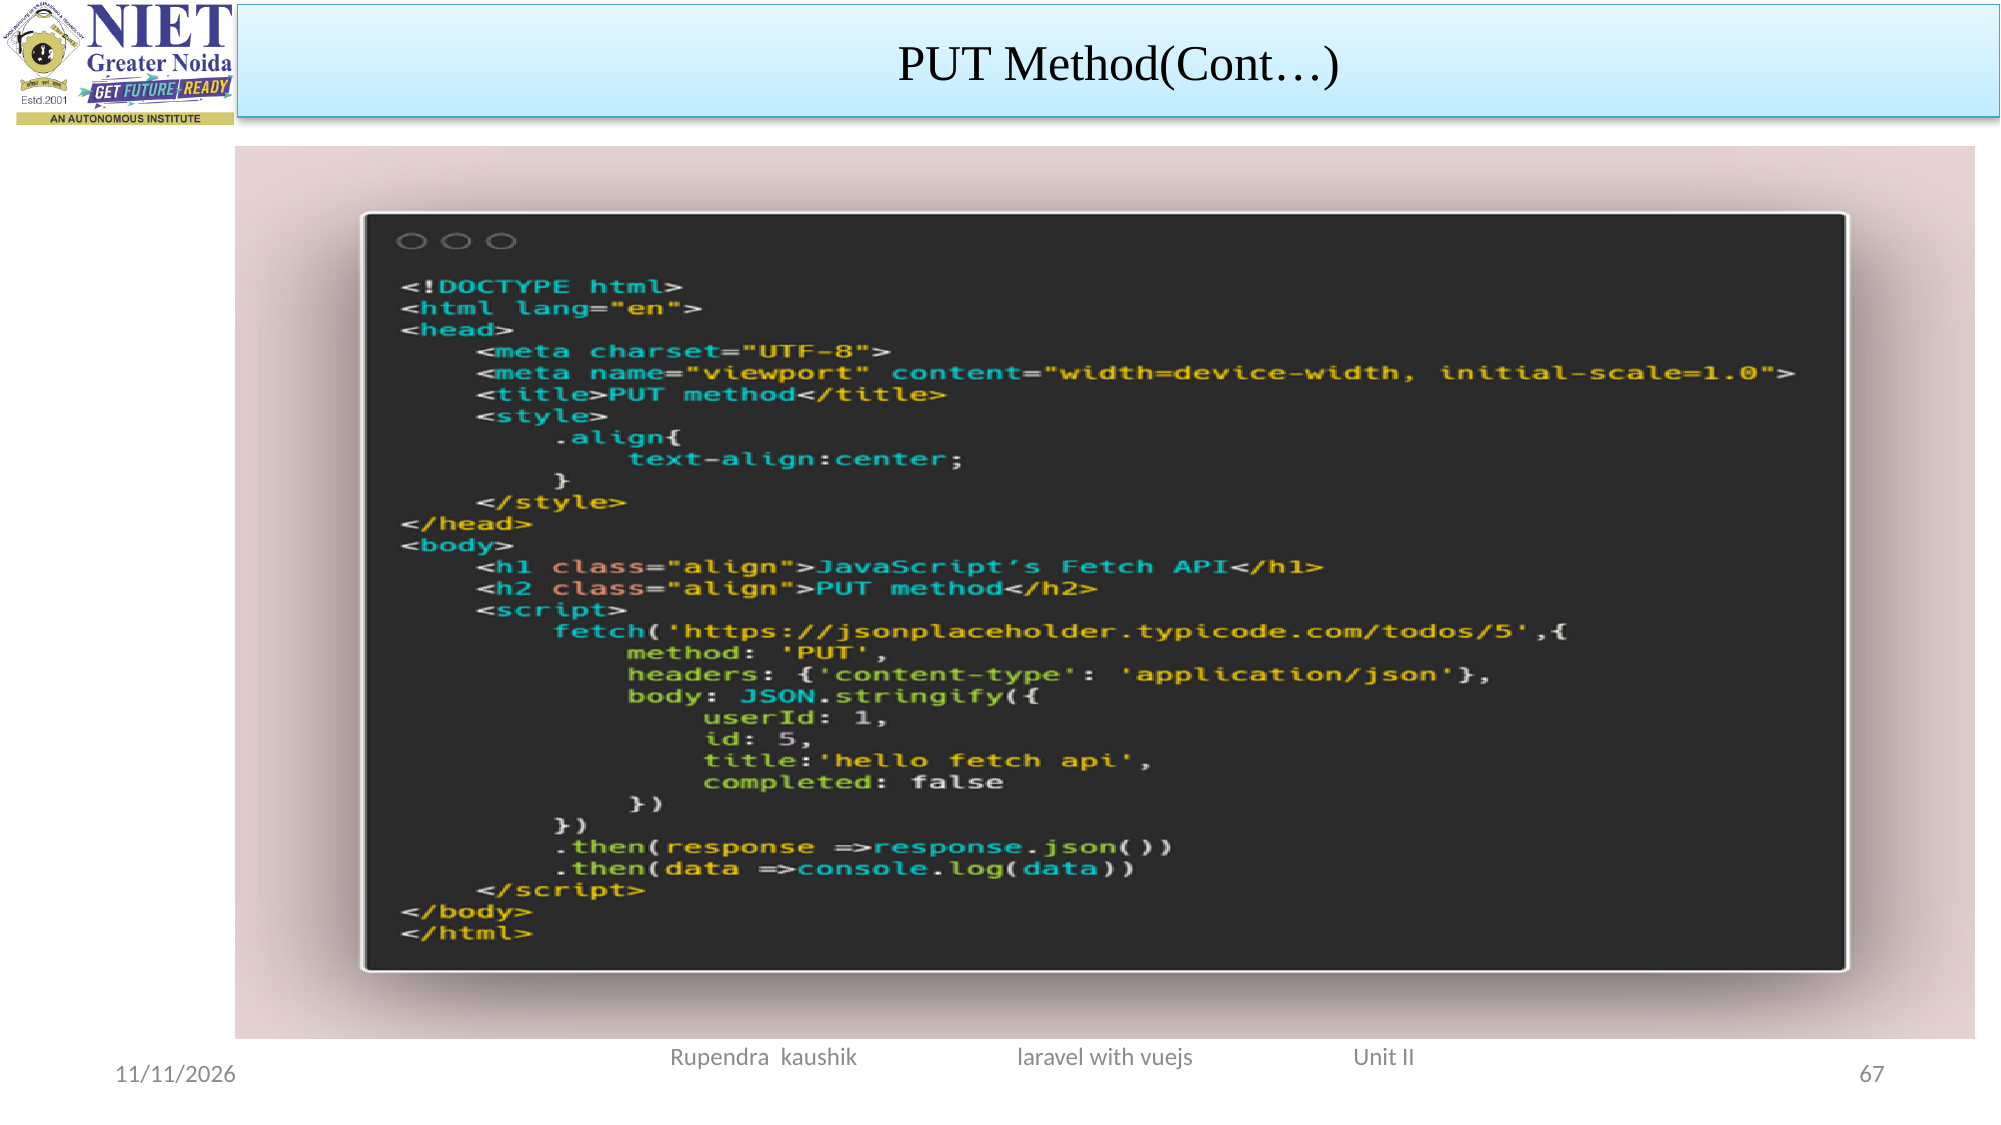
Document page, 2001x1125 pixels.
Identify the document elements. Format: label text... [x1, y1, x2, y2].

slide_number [99, 1042, 567, 1103]
text_box PUT Method(Cont…) [237, 4, 2000, 118]
slide_number 67 [1433, 1045, 1900, 1103]
footer Rupendra kaushik laravel with vuejs Unit II [562, 1045, 1525, 1085]
picture [3, 2, 234, 125]
picture [235, 145, 1976, 1039]
